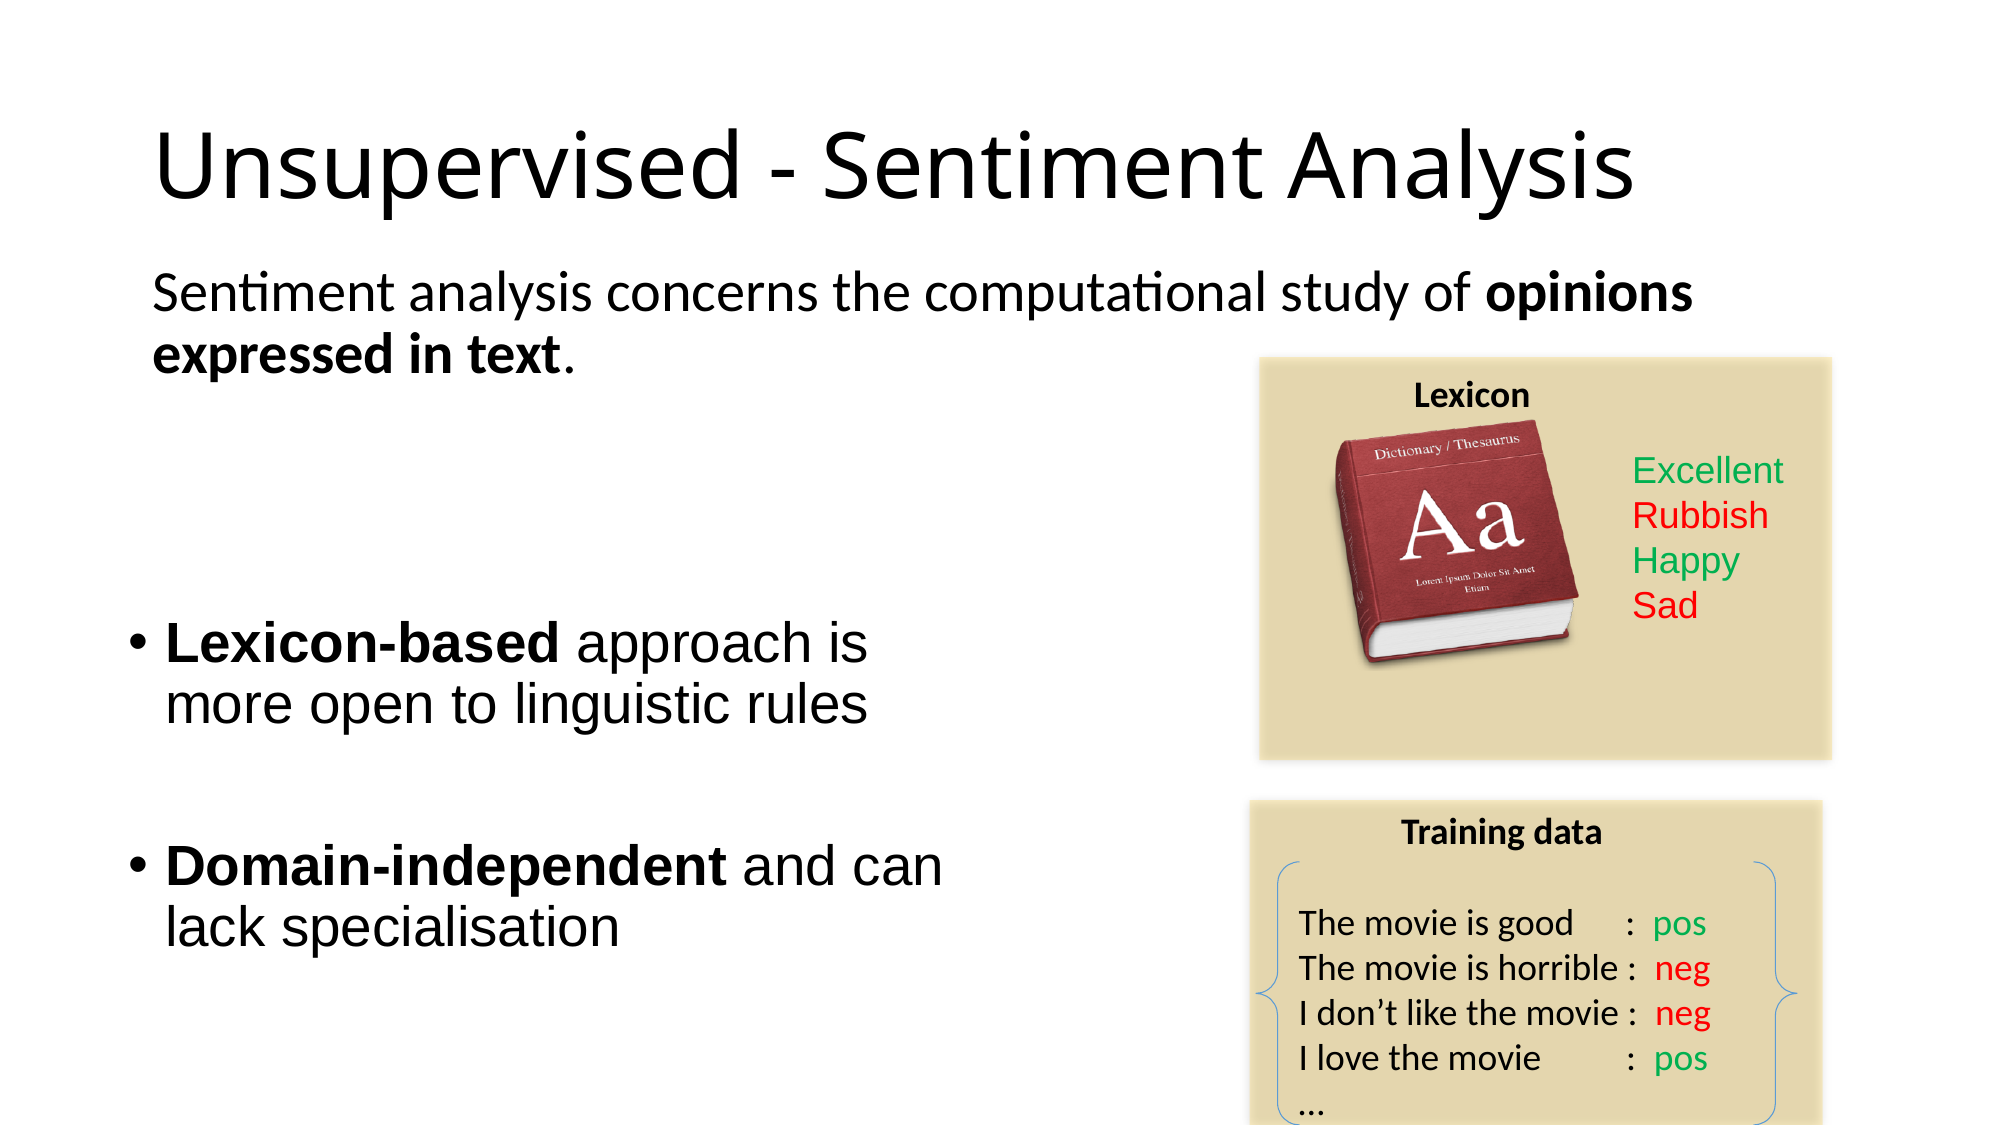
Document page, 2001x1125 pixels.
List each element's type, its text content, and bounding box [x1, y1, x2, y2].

picture [1302, 414, 1597, 671]
text_box Lexicon [1399, 362, 1546, 414]
text_box Excellent Rubbish Happy Sad [1617, 438, 1821, 634]
title Unsupervised - Sentiment Analysis [137, 59, 1863, 253]
text_box Lexicon-based approach is more open to linguistic rules Domain-independent and can lack specialisation [113, 605, 1000, 970]
text_box The movie is good : pos The movie is horrible : neg I don’t like the movie : neg I love the movie : pos … [1255, 861, 1798, 1125]
list Sentiment analysis concerns the computational study of opinions expressed in text. [137, 253, 1863, 422]
text_box [1259, 357, 1833, 761]
text_box Training data [1386, 799, 1618, 860]
text_box [1249, 800, 1823, 1125]
